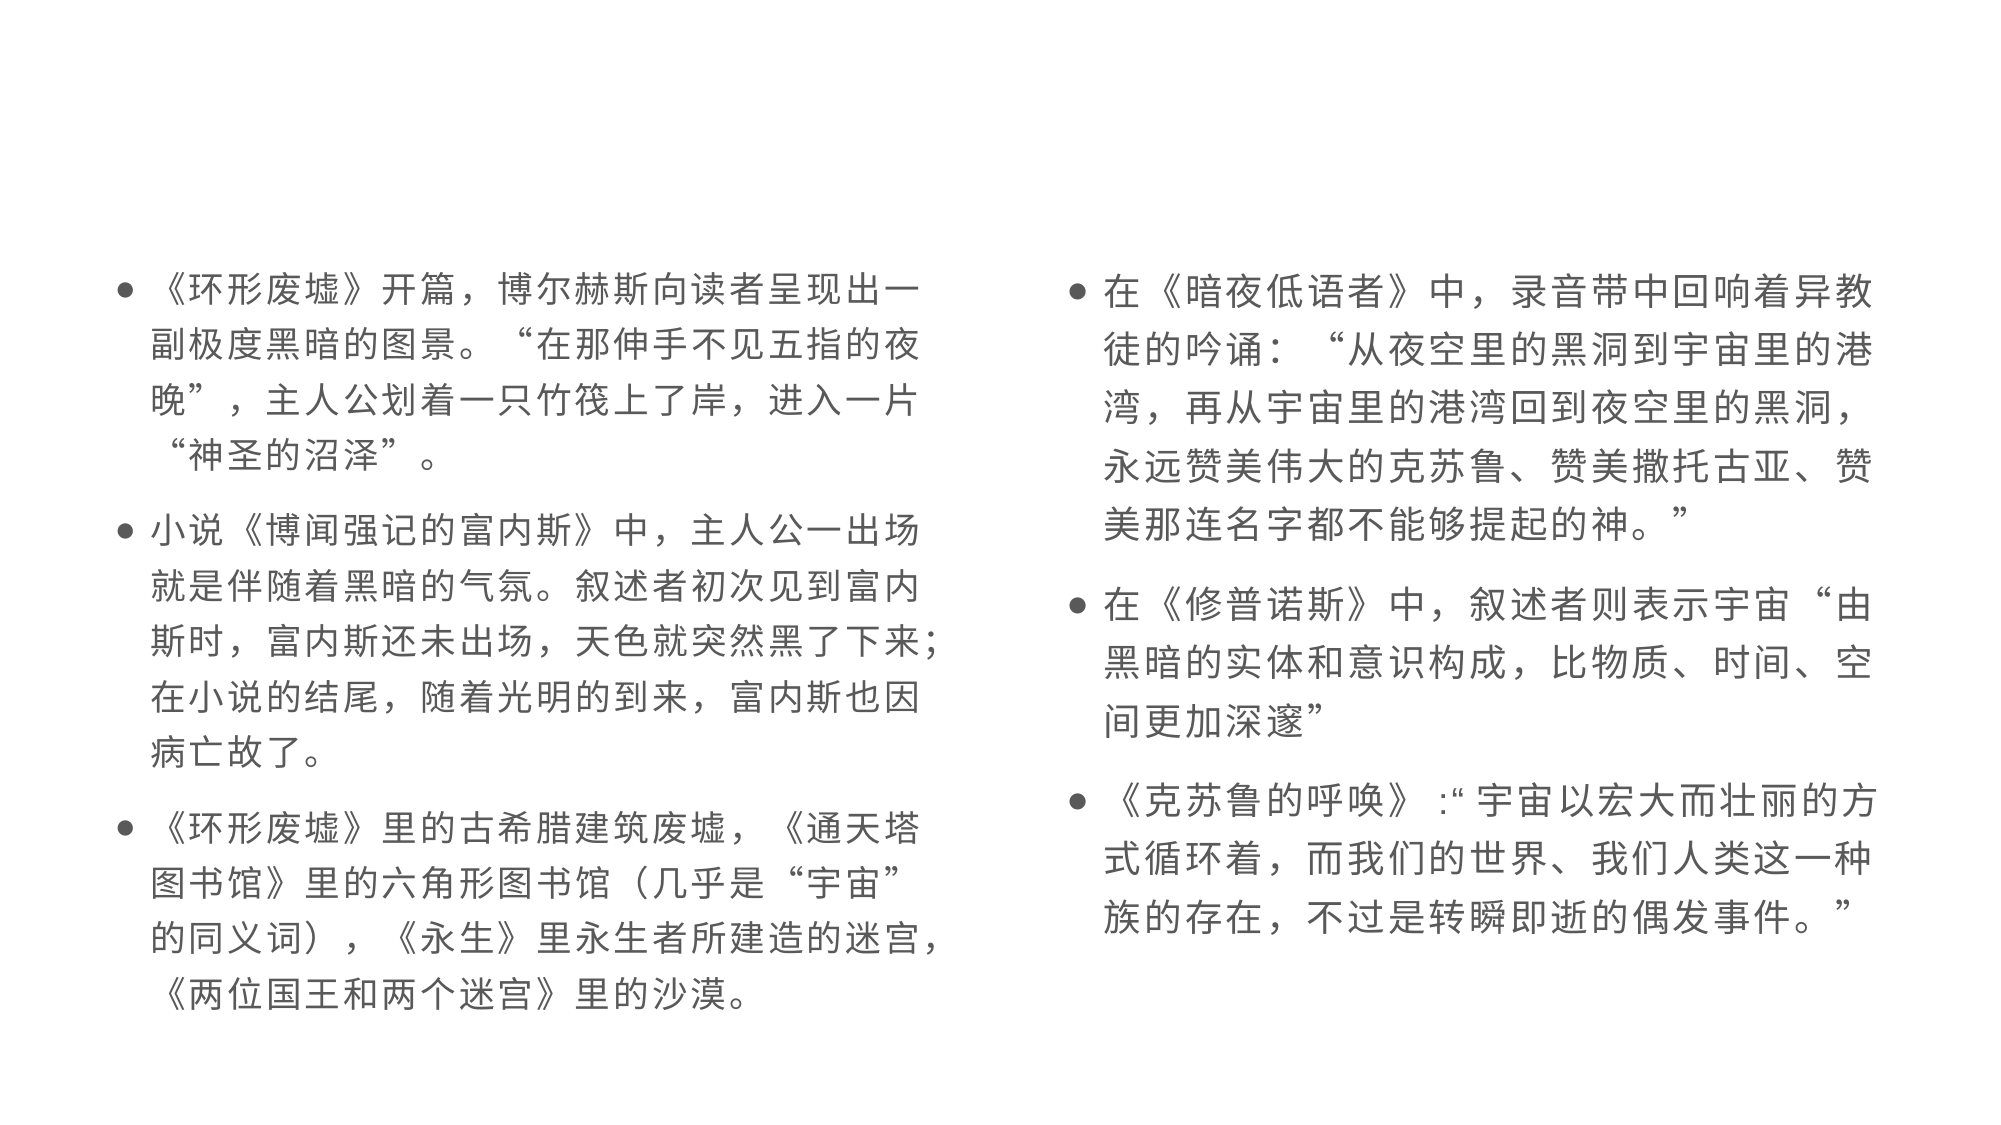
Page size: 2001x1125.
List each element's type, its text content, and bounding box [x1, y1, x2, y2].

list 《环形废墟》开篇，博尔赫斯向读者呈现出一副极度黑暗的图景。“在那伸手不见五指的夜晚”，主人公划着一只竹筏上了岸，进入一片“神圣的沼泽”。 小说《博闻强记的富内斯》中，主人公一出场就是伴随着黑暗的气氛。叙述者初次见到富内斯时，富内斯还未出场，天色就突然黑了下来；在小说的结尾，随着光明的到来，富内斯也因病亡故了。 《环形废墟》里的古希腊建筑废墟，《通天塔图书馆》里的六角形图书馆（几乎是“宇宙”的同义词），《永生》里永生者所建造的迷宫，《两位国王和两个迷宫》里的沙漠。 [99, 246, 949, 1026]
list 在《暗夜低语者》中，录音带中回响着异教徒的吟诵：“从夜空里的黑洞到宇宙里的港湾，再从宇宙里的港湾回到夜空里的黑洞，永远赞美伟大的克苏鲁、赞美撒托古亚、赞美那连名字都不能够提起的神。” 在《修普诺斯》中，叙述者则表示宇宙“由黑暗的实体和意识构成，比物质、时间、空间更加深邃” 《克苏鲁的呼唤》:“宇宙以宏大而壮丽的方式循环着，而我们的世界、我们人类这一种族的存在，不过是转瞬即逝的偶发事件。” [1051, 246, 1901, 1026]
